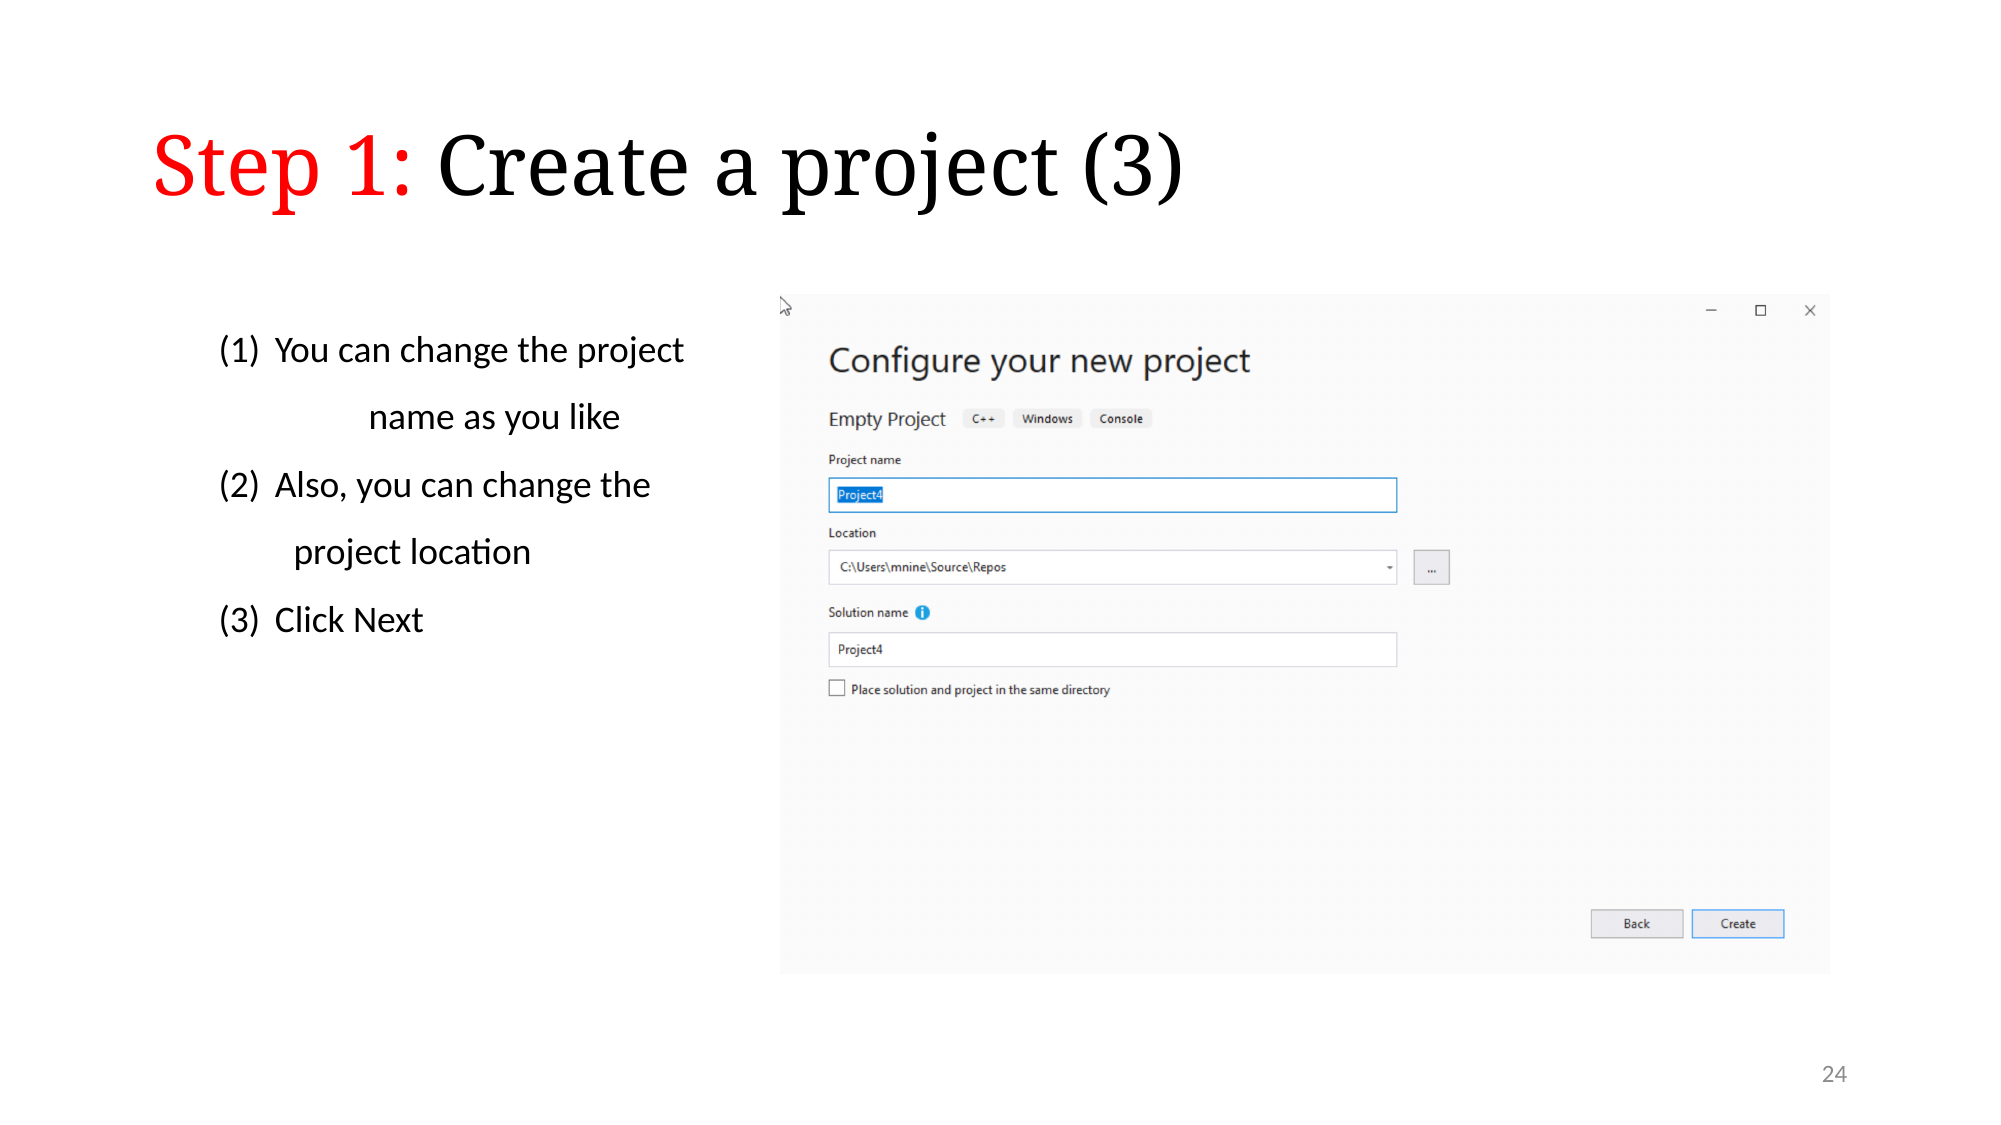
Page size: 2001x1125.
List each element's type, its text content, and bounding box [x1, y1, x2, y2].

picture [780, 294, 1830, 974]
text_box You can change the project name as you like Also, you can change the project location Click Next [203, 294, 780, 783]
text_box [807, 545, 1037, 596]
title Step 1: Create a project (3) [137, 59, 1863, 278]
slide_number 24 [1412, 1042, 1863, 1103]
